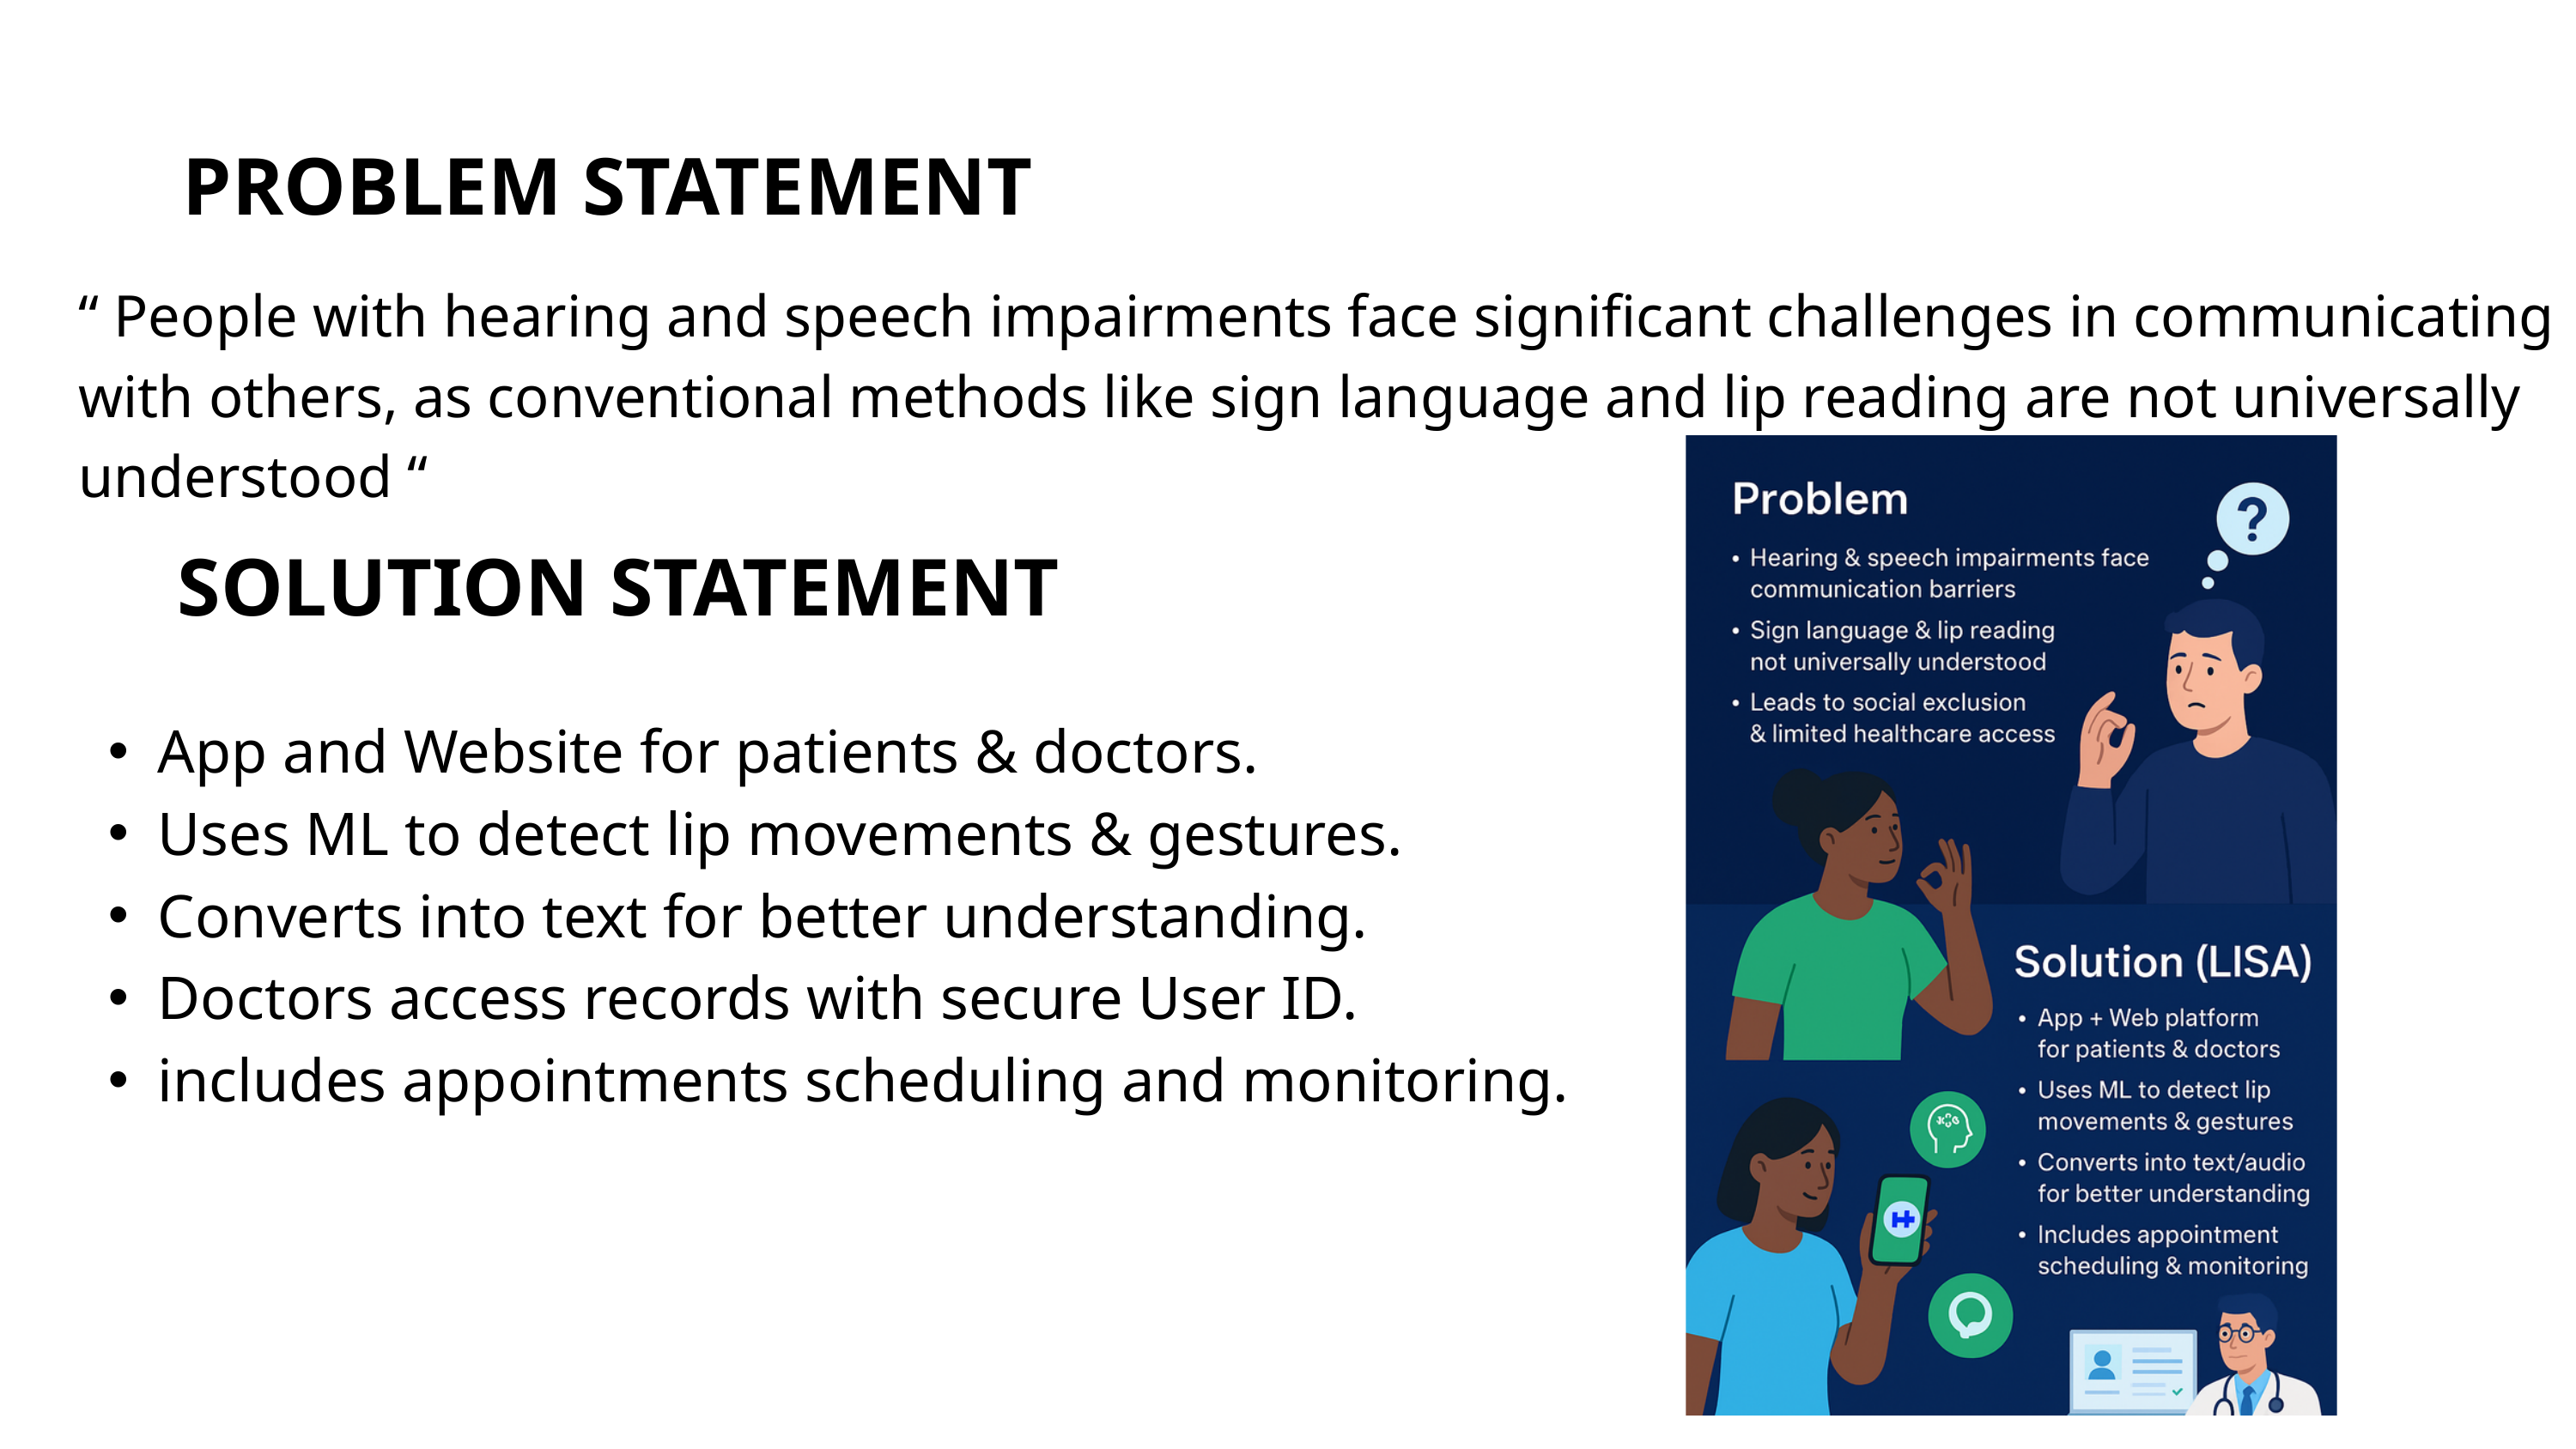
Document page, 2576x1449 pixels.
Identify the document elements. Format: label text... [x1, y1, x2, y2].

text_box PROBLEM STATEMENT [146, 120, 1070, 231]
text_box SOLUTION STATEMENT [144, 521, 1093, 632]
text_box [1686, 509, 2337, 1416]
text_box App and Website for patients & doctors. Uses ML to detect lip movements & gestures. Converts into text for better understanding. Doctors access records with secure User ID. includes appointments scheduling and monitoring. [58, 702, 1589, 1114]
text_box “ People with hearing and speech impairments face significant challenges in communicating with others, as conventional methods like sign language and lip reading are not universally understood “ [78, 268, 2576, 509]
